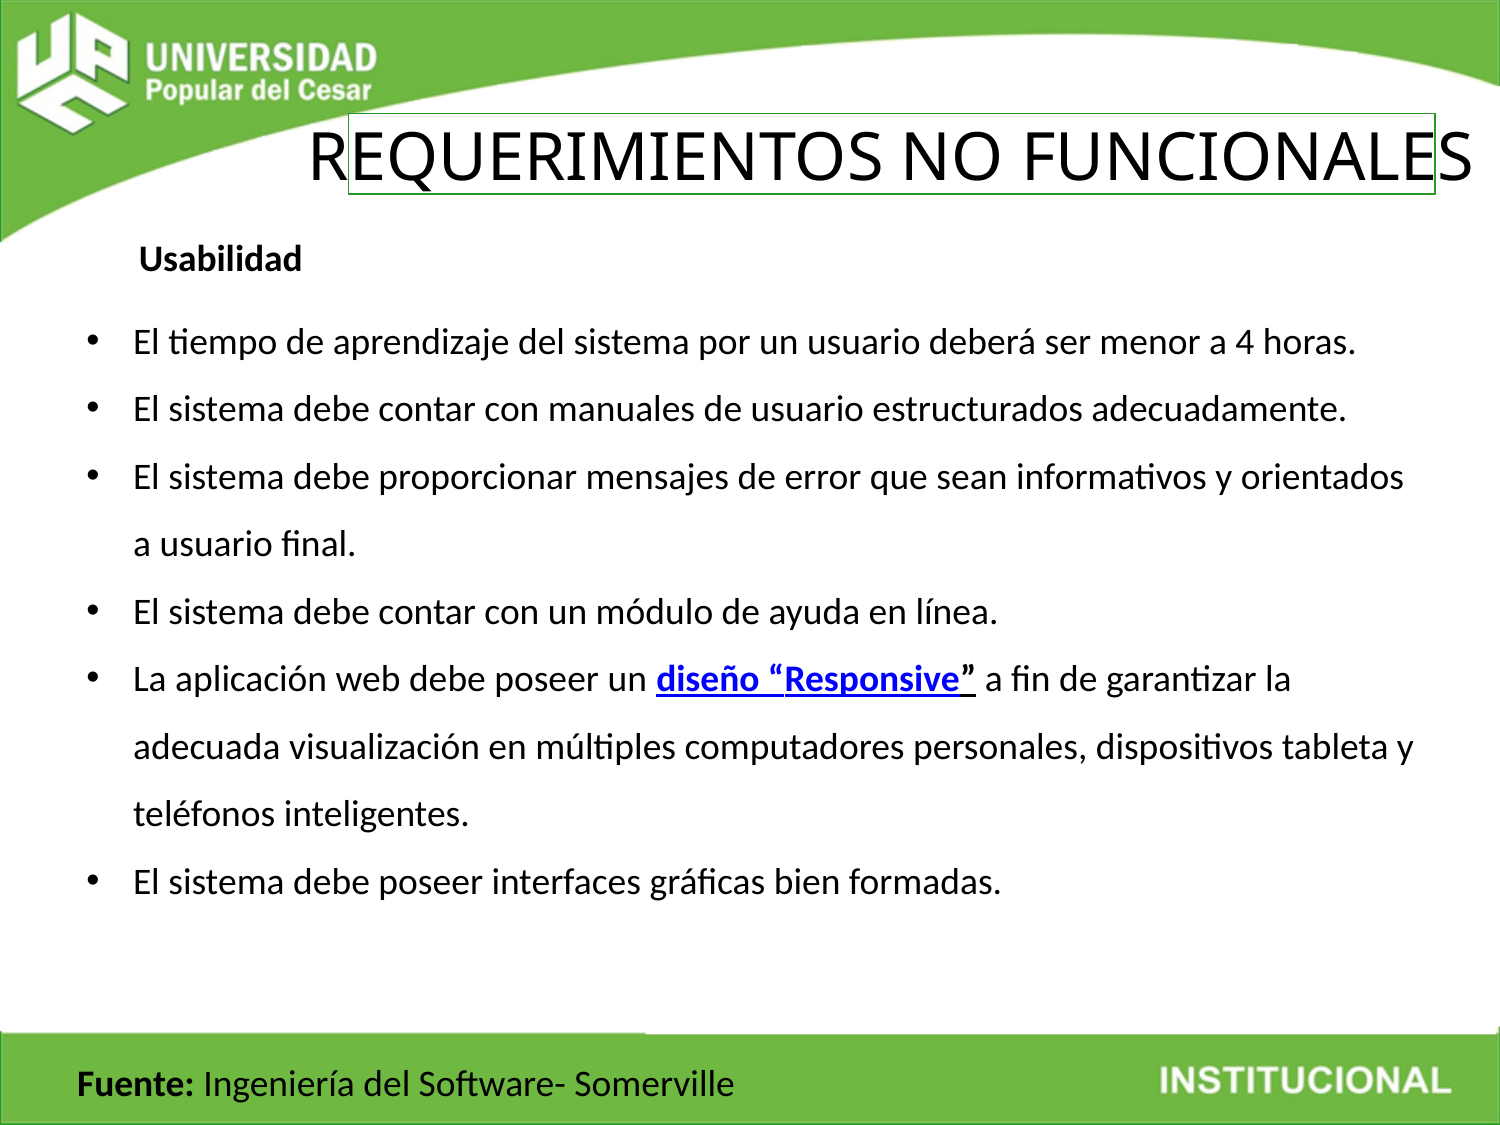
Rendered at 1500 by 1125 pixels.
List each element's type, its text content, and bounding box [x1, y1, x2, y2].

text_box Fuente: Ingeniería del Software- Somerville [62, 1051, 938, 1111]
picture [0, 0, 1500, 1125]
text_box El tiempo de aprendizaje del sistema por un usuario deberá ser menor a 4 horas. El sistema debe contar con manuales de usuario estructurados adecuadamente. El sistema debe proporcionar mensajes de error que sean informativos y orientados a usuario final. El sistema debe contar con un módulo de ayuda en línea. La aplicación web debe poseer un diseño “Responsive” a fin de garantizar la adecuada visualización en múltiples computadores personales, dispositivos tableta y teléfonos inteligentes. El sistema debe poseer interfaces gráficas bien formadas. [71, 286, 1445, 909]
text_box REQUERIMIENTOS NO FUNCIONALES [348, 113, 1435, 194]
text_box Usabilidad [123, 226, 621, 286]
